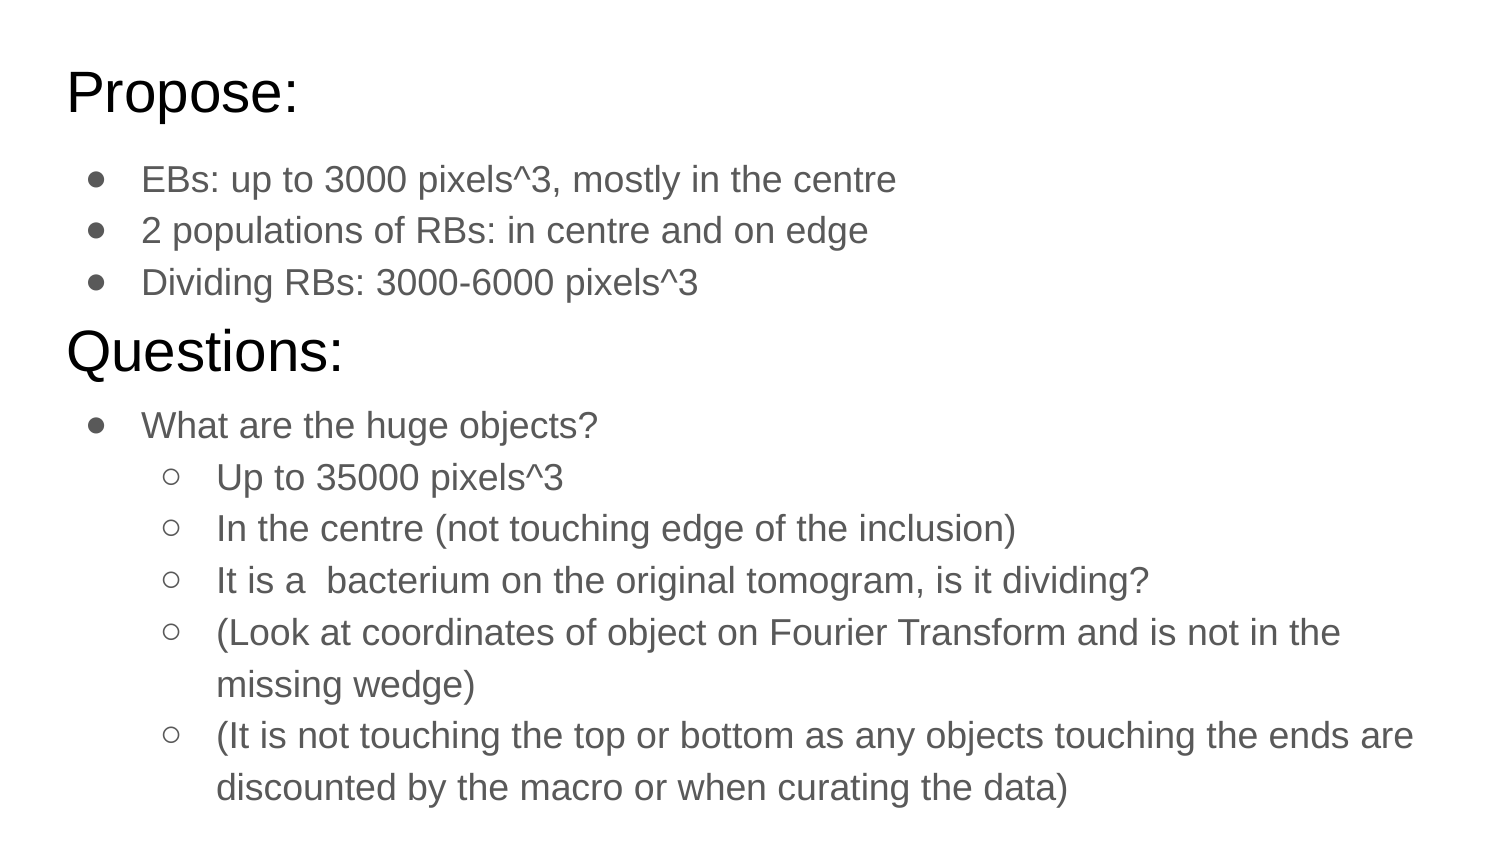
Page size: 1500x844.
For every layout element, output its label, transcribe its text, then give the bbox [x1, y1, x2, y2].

list EBs: up to 3000 pixels^3, mostly in the centre 2 populations of RBs: in centre and on edge Dividing RBs: 3000-6000 pixels^3 [51, 132, 1449, 297]
list What are the huge objects? Up to 35000 pixels^3 In the centre (not touching edge of the inclusion) It is a bacterium on the original tomogram, is it dividing? (Look at coordinates of object on Fourier Transform and is not in the missing wedge) (It is not touching the top or bottom as any objects touching the ends are discounted by the macro or when curating the data) [51, 379, 1449, 582]
title Propose: [51, 38, 1449, 132]
title Questions: [51, 297, 1449, 379]
